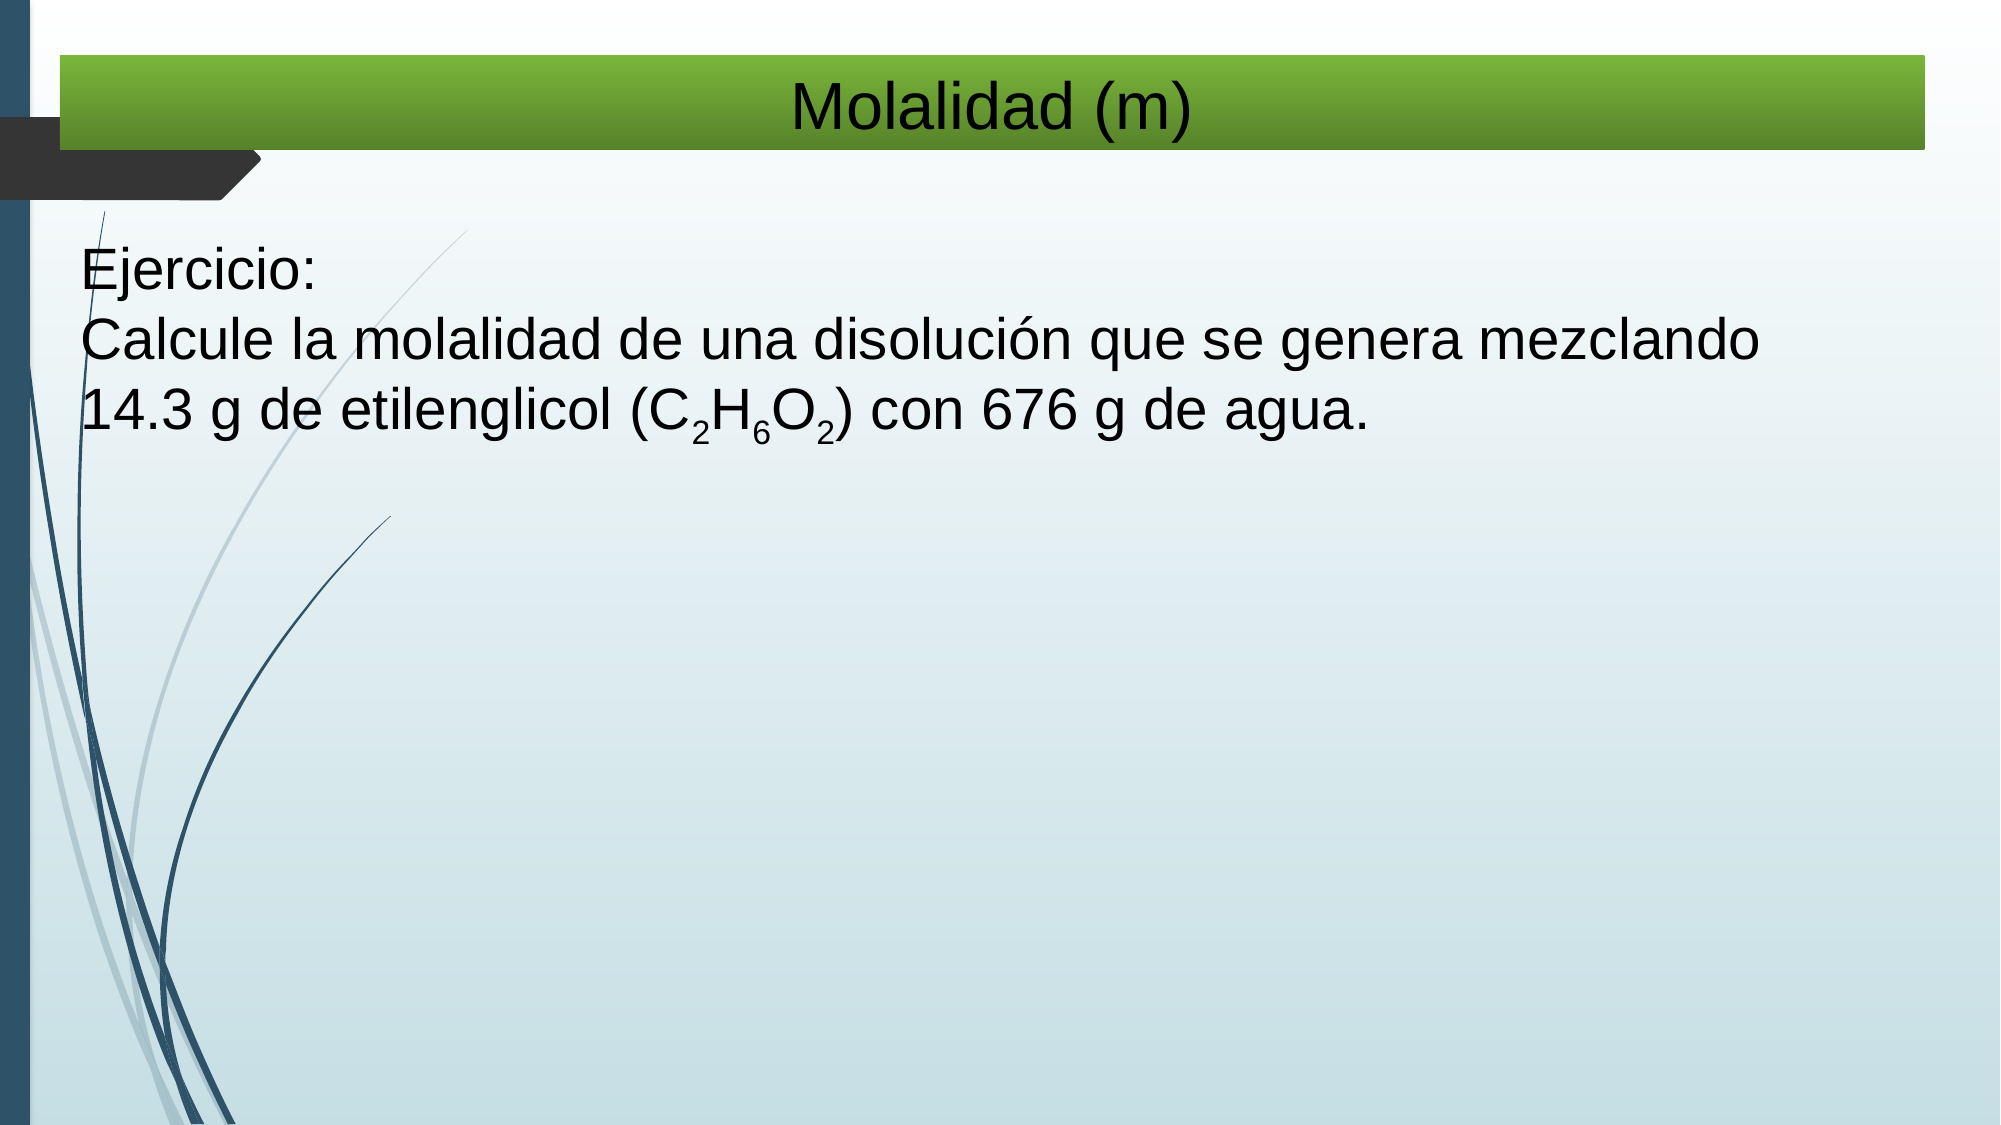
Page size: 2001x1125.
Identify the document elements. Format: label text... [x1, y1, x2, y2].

text_box Ejercicio: Calcule la molalidad de una disolución que se genera mezclando 14.3 g de etilenglicol (C2H6O2) con 676 g de agua. [66, 223, 1907, 459]
text_box Molalidad (m) [59, 55, 1925, 150]
